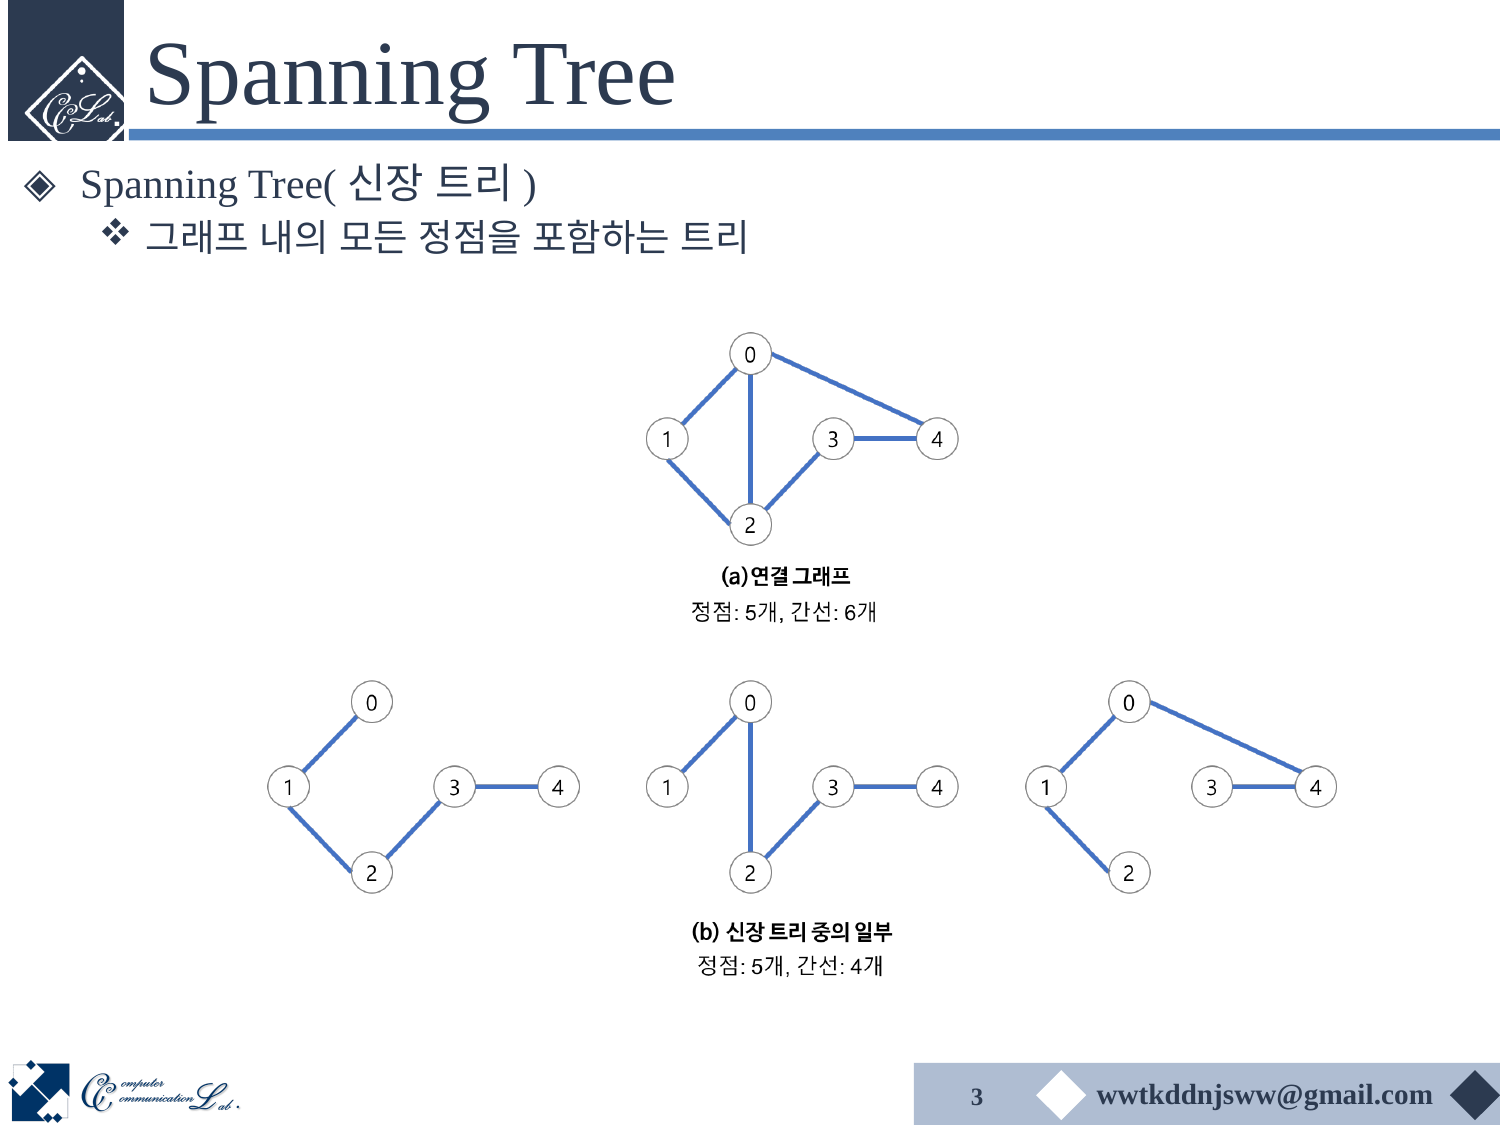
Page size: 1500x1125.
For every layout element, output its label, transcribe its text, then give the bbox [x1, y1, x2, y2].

picture [267, 331, 1337, 992]
list Spanning Tree(신장 트리) 그래프 내의 모든 정점을 포함하는 트리 [8, 148, 1493, 1059]
picture [7, 1058, 243, 1125]
title Spanning Tree [129, 10, 1474, 126]
picture [8, 0, 124, 141]
